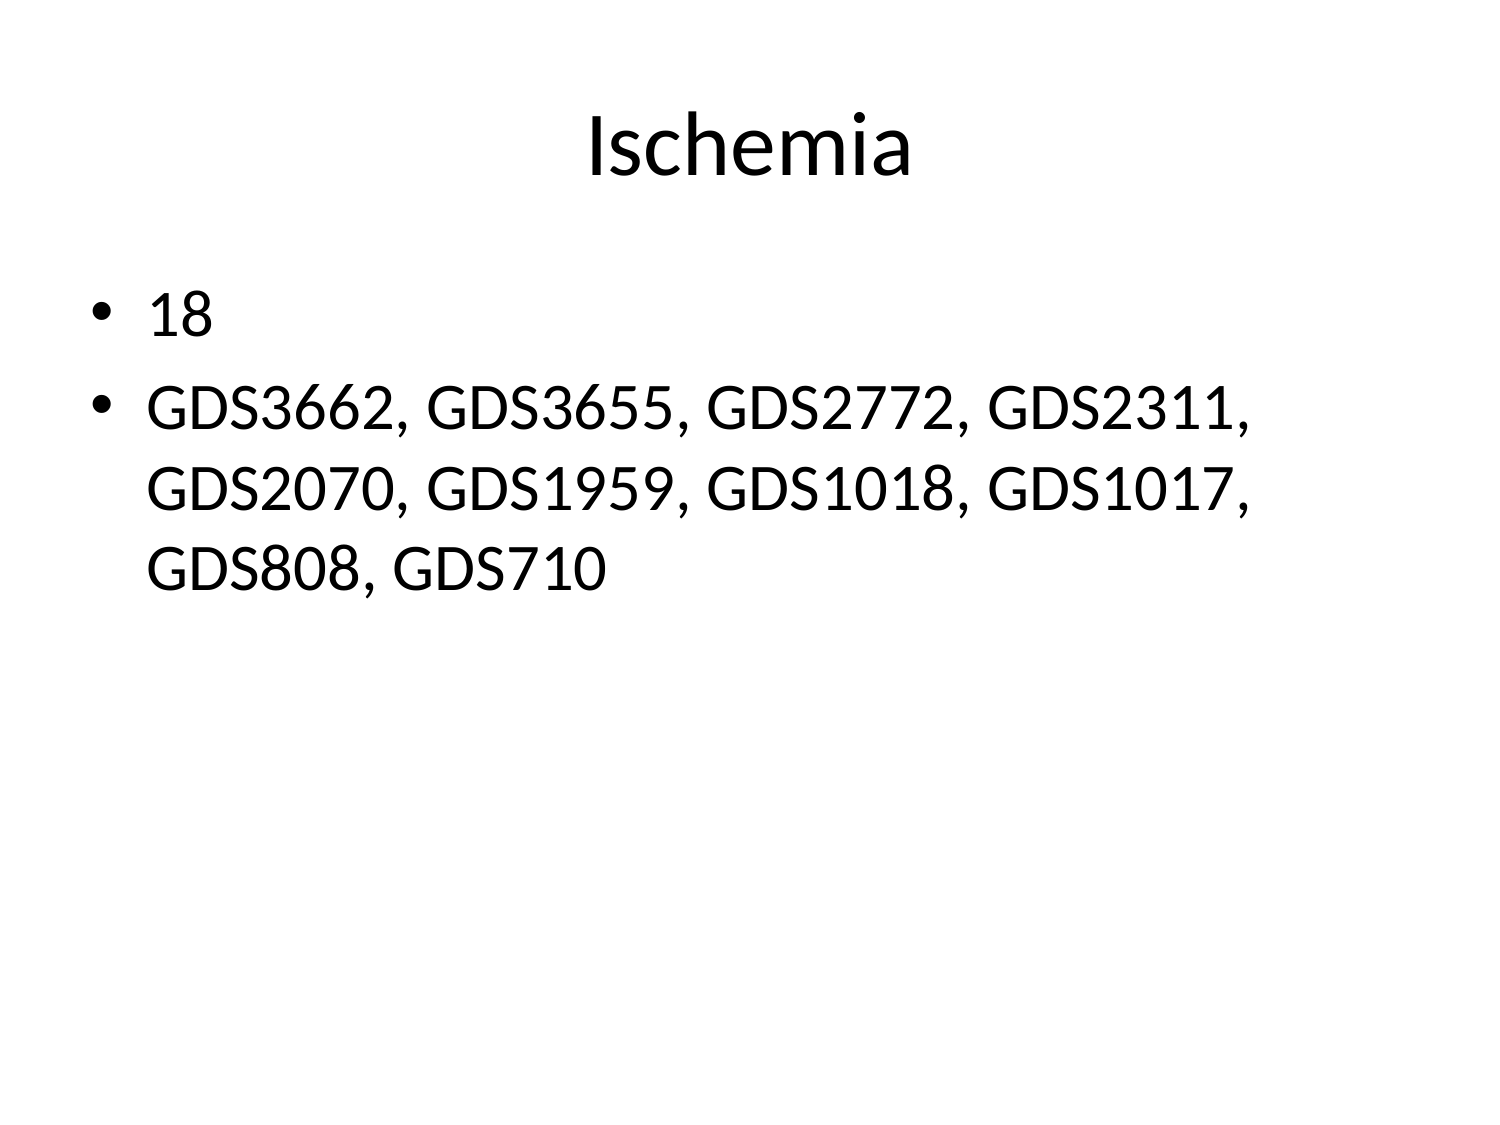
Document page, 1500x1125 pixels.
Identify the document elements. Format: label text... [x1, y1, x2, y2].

title Ischemia [75, 45, 1425, 233]
list 18 GDS3662, GDS3655, GDS2772, GDS2311, GDS2070, GDS1959, GDS1018, GDS1017, GDS808, GDS710 [75, 262, 1425, 1005]
